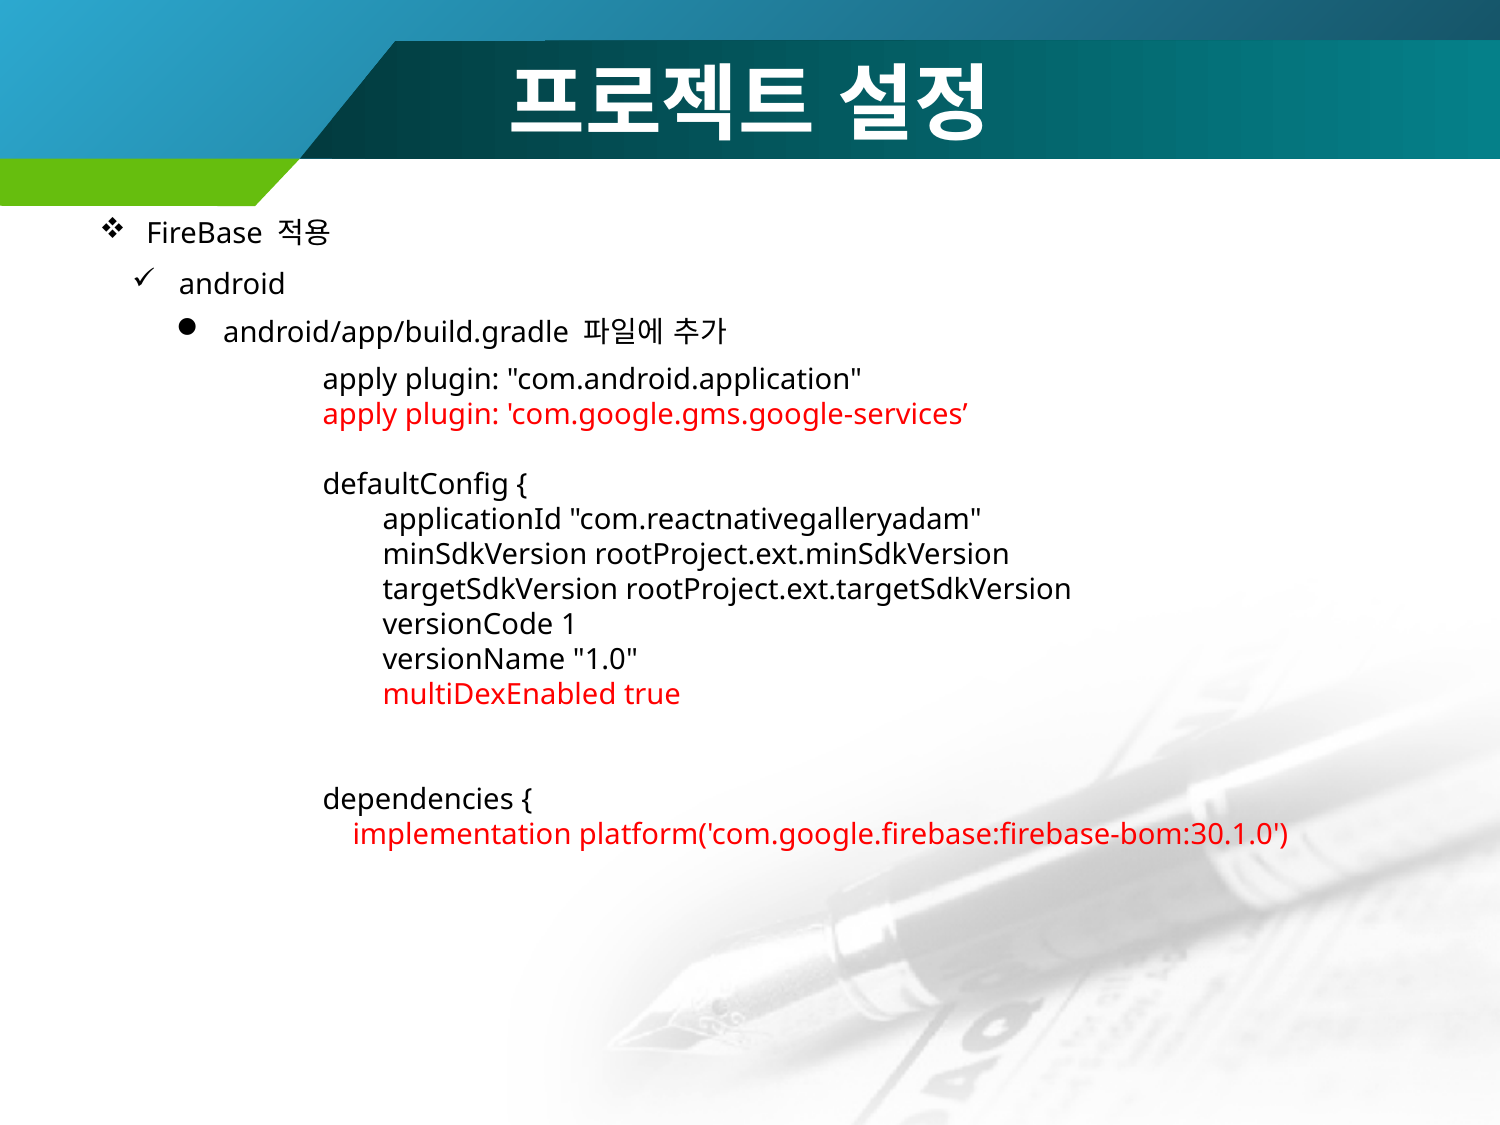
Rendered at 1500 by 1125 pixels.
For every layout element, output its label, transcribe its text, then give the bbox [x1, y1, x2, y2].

picture [490, 448, 1500, 1125]
list FireBase 적용 android android/app/build.gradle 파일에 추가 apply plugin: "com.android.application" apply plugin: 'com.google.gms.google-services’ defaultConfig { applicationId "com.reactnativegalleryadam" minSdkVersion rootProject.ext.minSdkVersion targetSdkVersion rootProject.ext.targetSdkVersion versionCode 1 versionName "1.0" multiDexEnabled true dependencies { implementation platform('com.google.firebase:firebase-bom:30.1.0') [75, 207, 1434, 1059]
title 프로젝트 설정 [0, 37, 1500, 163]
